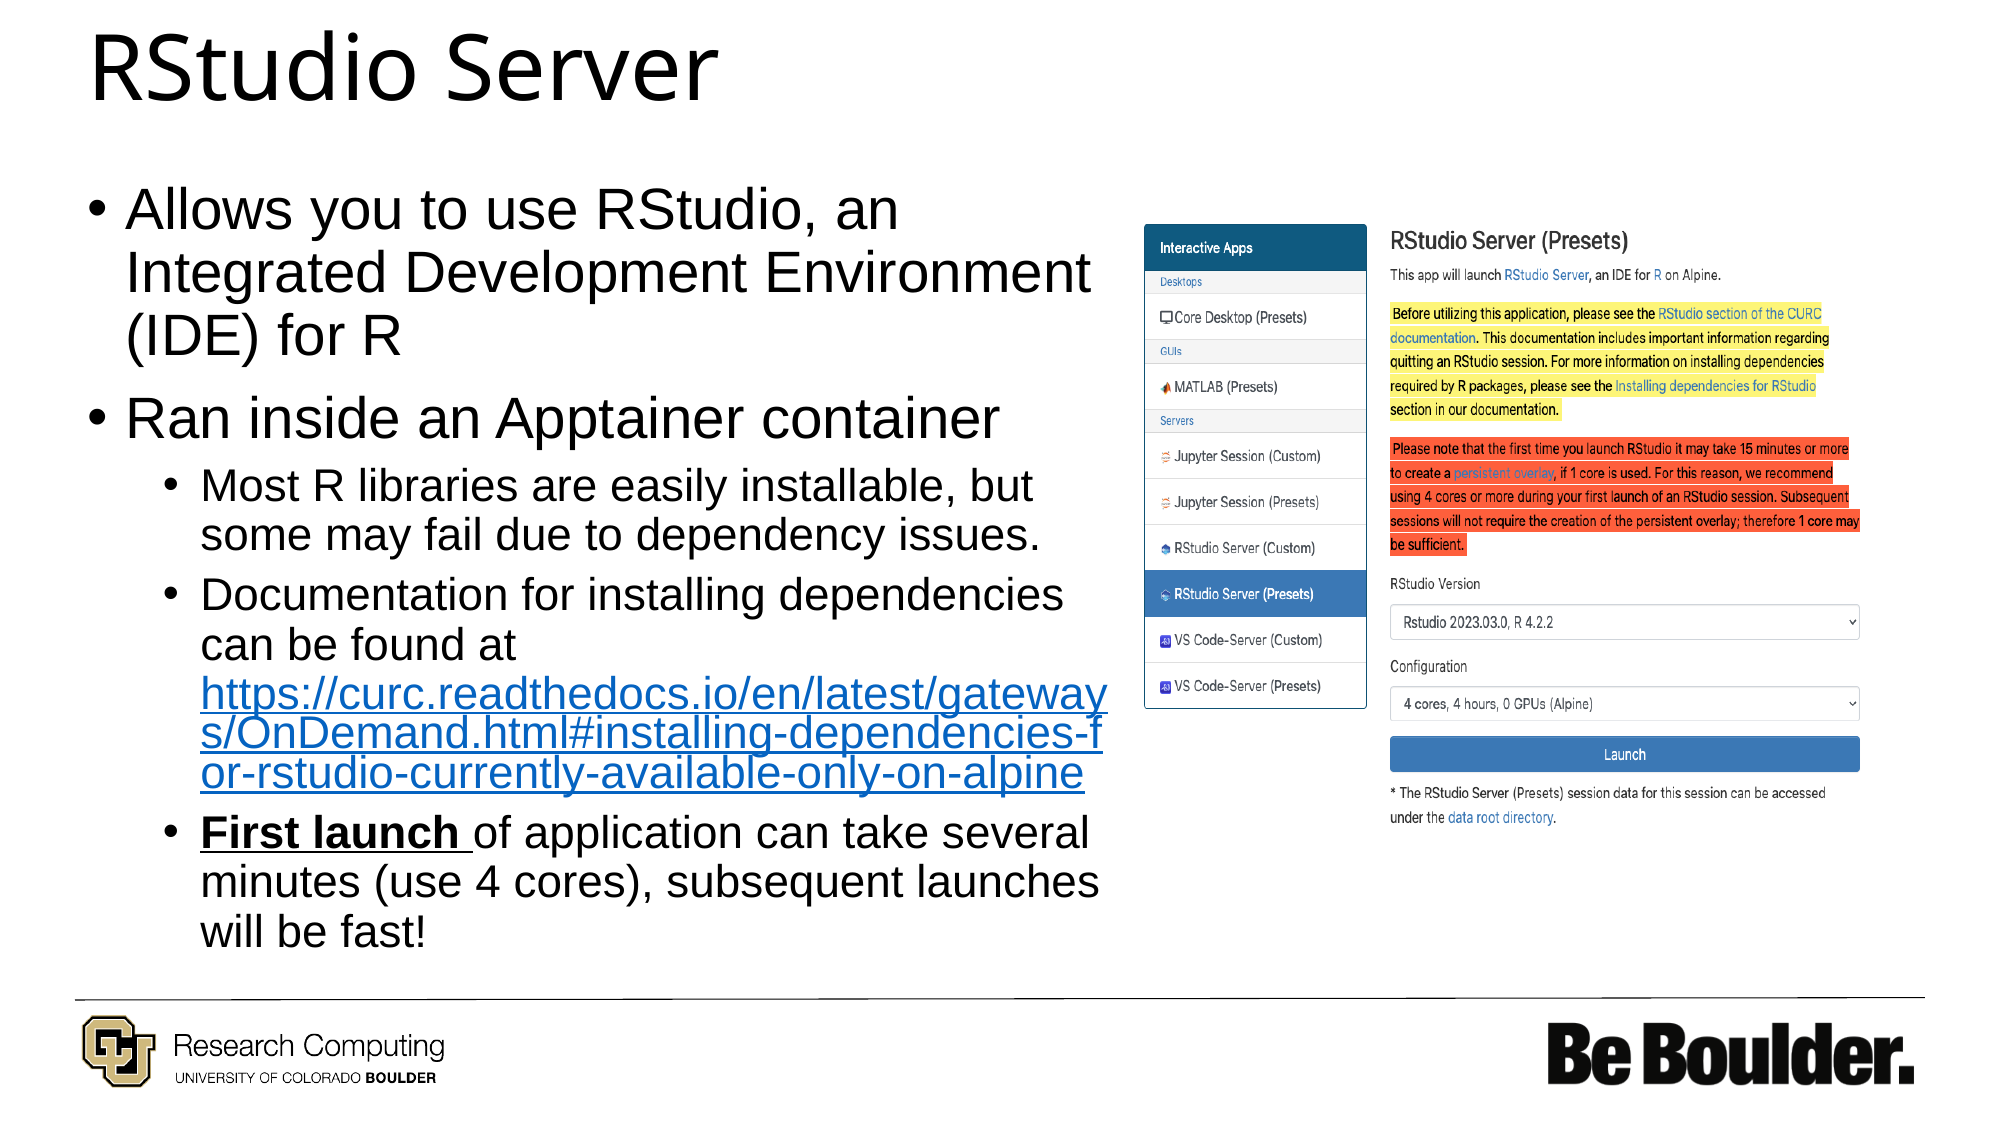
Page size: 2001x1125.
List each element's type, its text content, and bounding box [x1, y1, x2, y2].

picture [81, 1040, 444, 1088]
list Allows you to use RStudio, an Integrated Development Environment (IDE) for R Ran inside an Apptainer container Most R libraries are easily installable, but some may fail due to dependency issues. Documentation for installing dependencies can be found at https://curc.readthedocs.io/en/latest/gateways/OnDemand.html#installing-dependencies-for-rstudio-currently-available-only-on-alpine First launch of application can take several minutes (use 4 cores), subsequent launches will be fast! [72, 171, 1139, 1040]
picture [1524, 1015, 1938, 1088]
picture [1138, 217, 1868, 827]
title RStudio Server [72, 0, 1798, 142]
